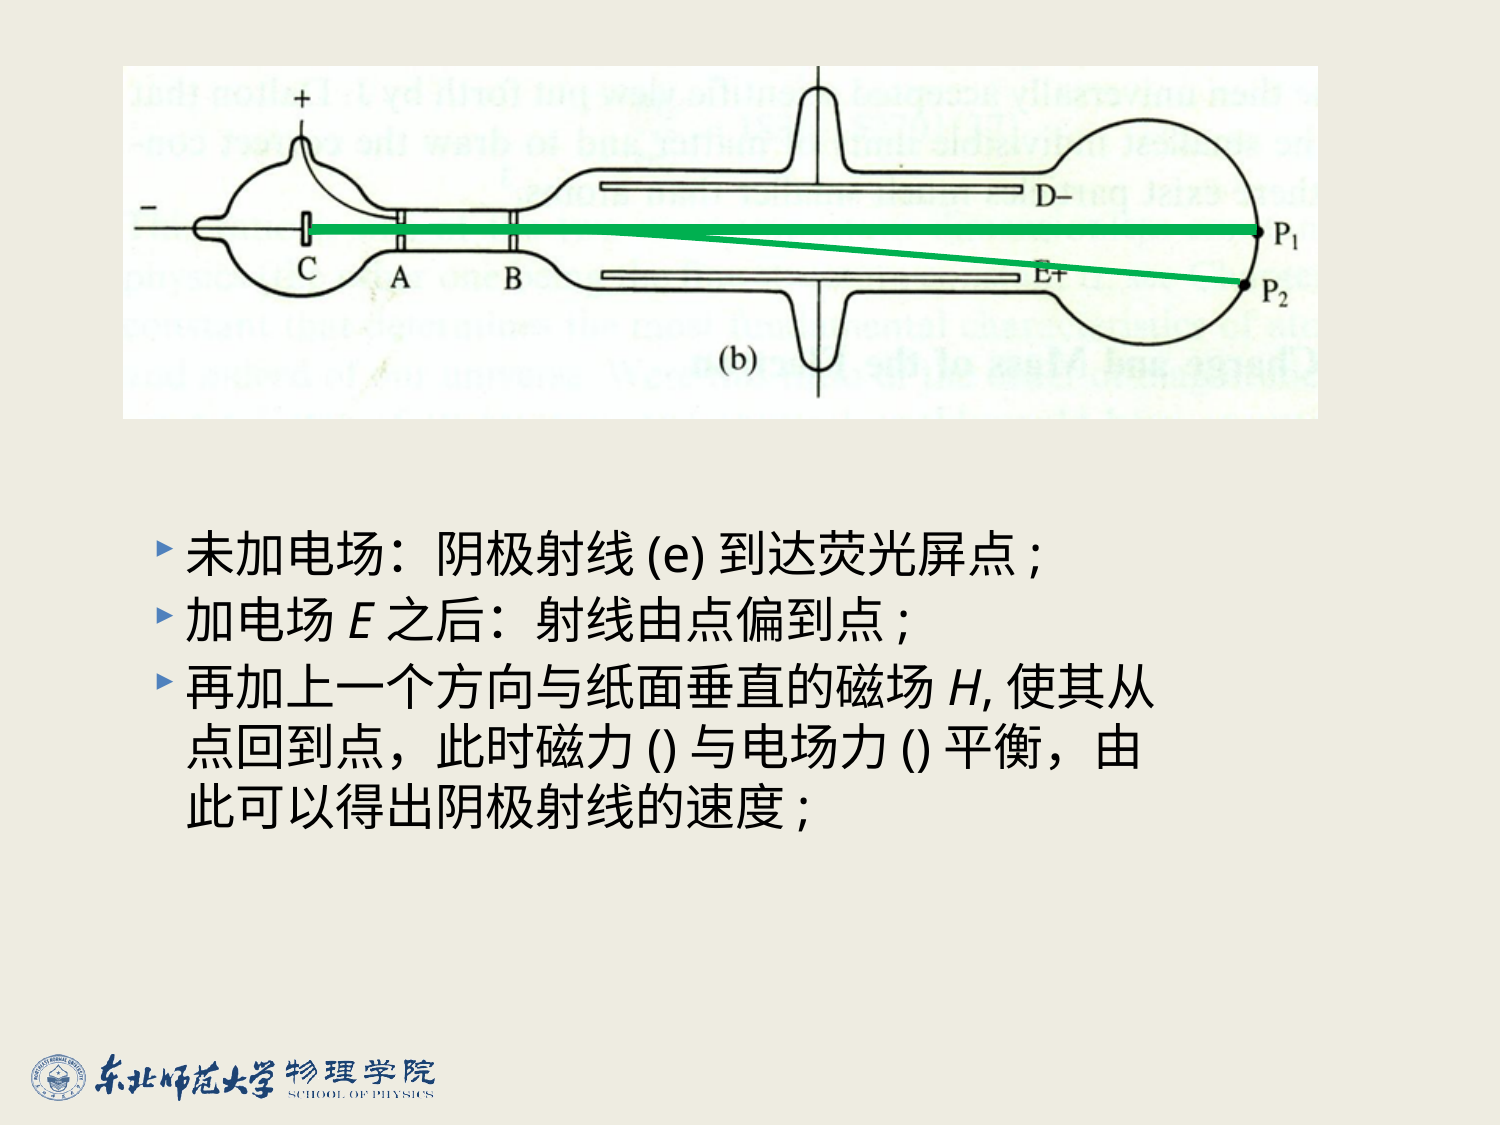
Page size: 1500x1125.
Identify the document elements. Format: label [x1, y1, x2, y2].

picture [20, 1054, 440, 1101]
picture [123, 66, 1319, 419]
